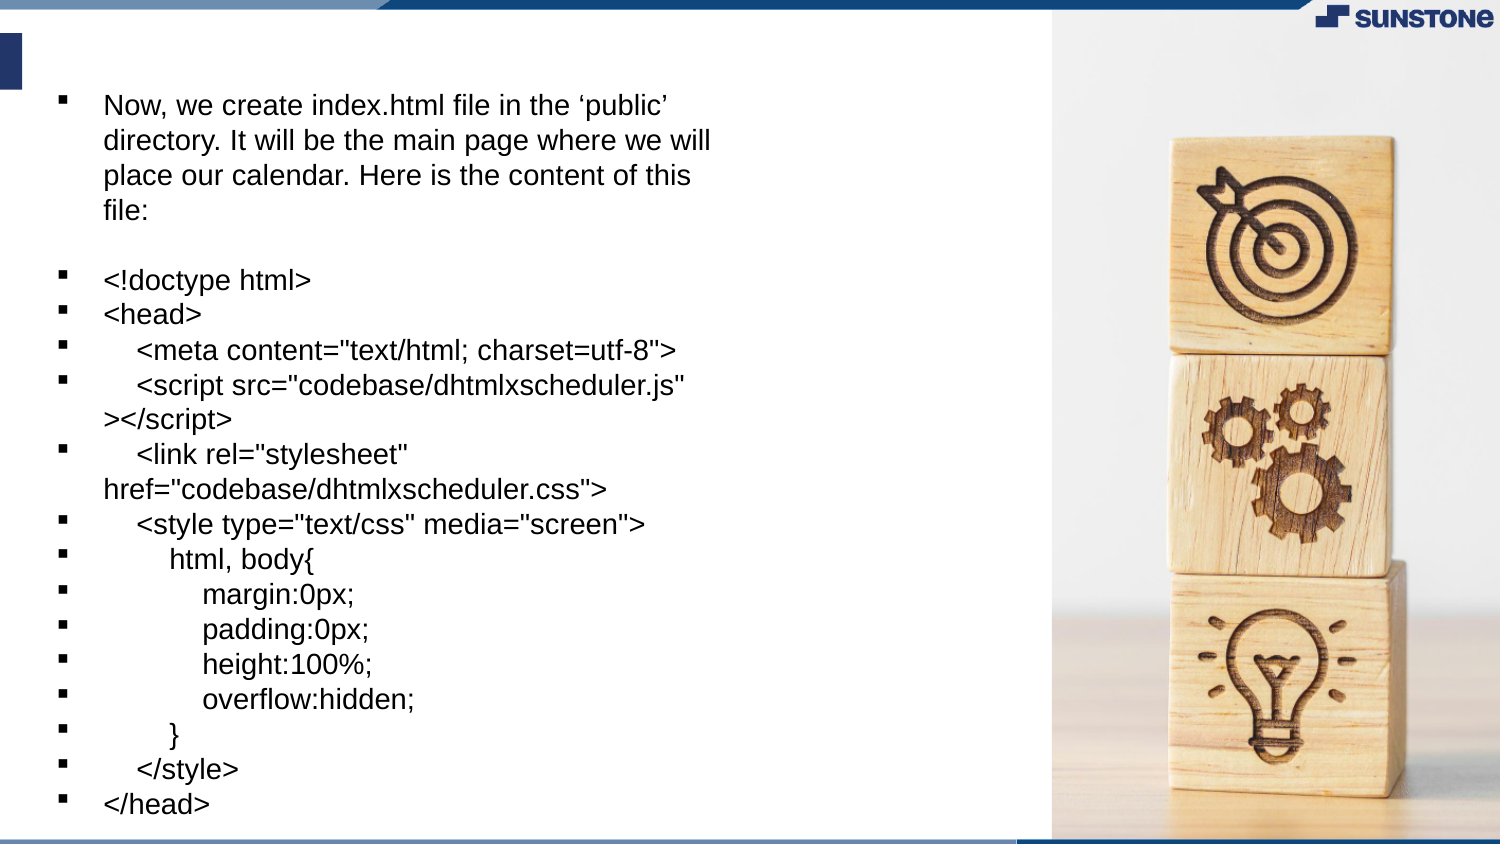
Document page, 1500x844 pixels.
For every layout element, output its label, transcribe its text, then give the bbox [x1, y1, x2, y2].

picture [0, 0, 1500, 844]
list Now, we create index.html file in the ‘public’ directory. It will be the main page where we will place our calendar. Here is the content of this file: <!doctype html> <head> <meta content="text/html; charset=utf-8"> <script src="codebase/dhtmlxscheduler.js" ></script> <link rel="stylesheet" href="codebase/dhtmlxscheduler.css"> <style type="text/css" media="screen"> html, body{ margin:0px; padding:0px; height:100%; overflow:hidden; } </style> </head> [40, 78, 742, 431]
